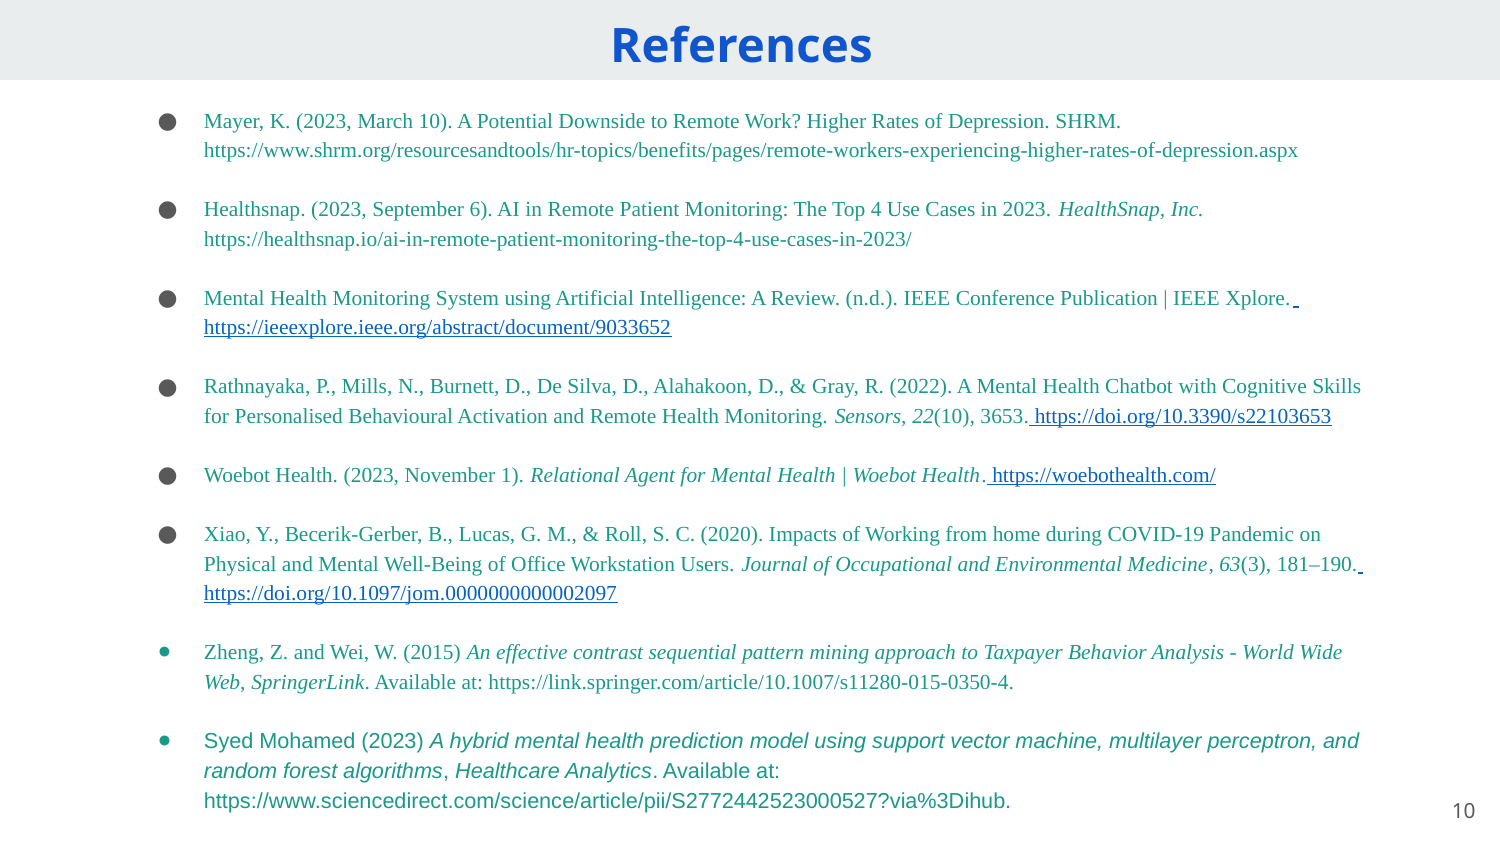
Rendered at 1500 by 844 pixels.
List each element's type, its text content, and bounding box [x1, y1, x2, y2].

slide_number 10 [1400, 779, 1491, 844]
title References [111, 0, 1373, 88]
list Mayer, K. (2023, March 10). A Potential Downside to Remote Work? Higher Rates of Depression. SHRM. https://www.shrm.org/resourcesandtools/hr-topics/benefits/pages/remote-workers-experiencing-higher-rates-of-depression.aspx Healthsnap. (2023, September 6). AI in Remote Patient Monitoring: The Top 4 Use Cases in 2023. HealthSnap, Inc. https://healthsnap.io/ai-in-remote-patient-monitoring-the-top-4-use-cases-in-2023/ Mental Health Monitoring System using Artificial Intelligence: A Review. (n.d.). IEEE Conference Publication | IEEE Xplore. https://ieeexplore.ieee.org/abstract/document/9033652 Rathnayaka, P., Mills, N., Burnett, D., De Silva, D., Alahakoon, D., & Gray, R. (2022). A Mental Health Chatbot with Cognitive Skills for Personalised Behavioural Activation and Remote Health Monitoring. Sensors, 22(10), 3653. https://doi.org/10.3390/s22103653 Woebot Health. (2023, November 1). Relational Agent for Mental Health | Woebot Health. https://woebothealth.com/ Xiao, Y., Becerik-Gerber, B., Lucas, G. M., & Roll, S. C. (2020). Impacts of Working from home during COVID-19 Pandemic on Physical and Mental Well-Being of Office Workstation Users. Journal of Occupational and Environmental Medicine, 63(3), 181–190. https://doi.org/10.1097/jom.0000000000002097 Zheng, Z. and Wei, W. (2015) An effective contrast sequential pattern mining approach to Taxpayer Behavior Analysis - World Wide Web, SpringerLink. Available at: https://link.springer.com/article/10.1007/s11280-015-0350-4. Syed Mohamed (2023) A hybrid mental health prediction model using support vector machine, multilayer perceptron, and random forest algorithms, Healthcare Analytics. Available at: https://www.sciencedirect.com/science/article/pii/S2772442523000527?via%3Dihub. [119, 87, 1381, 844]
